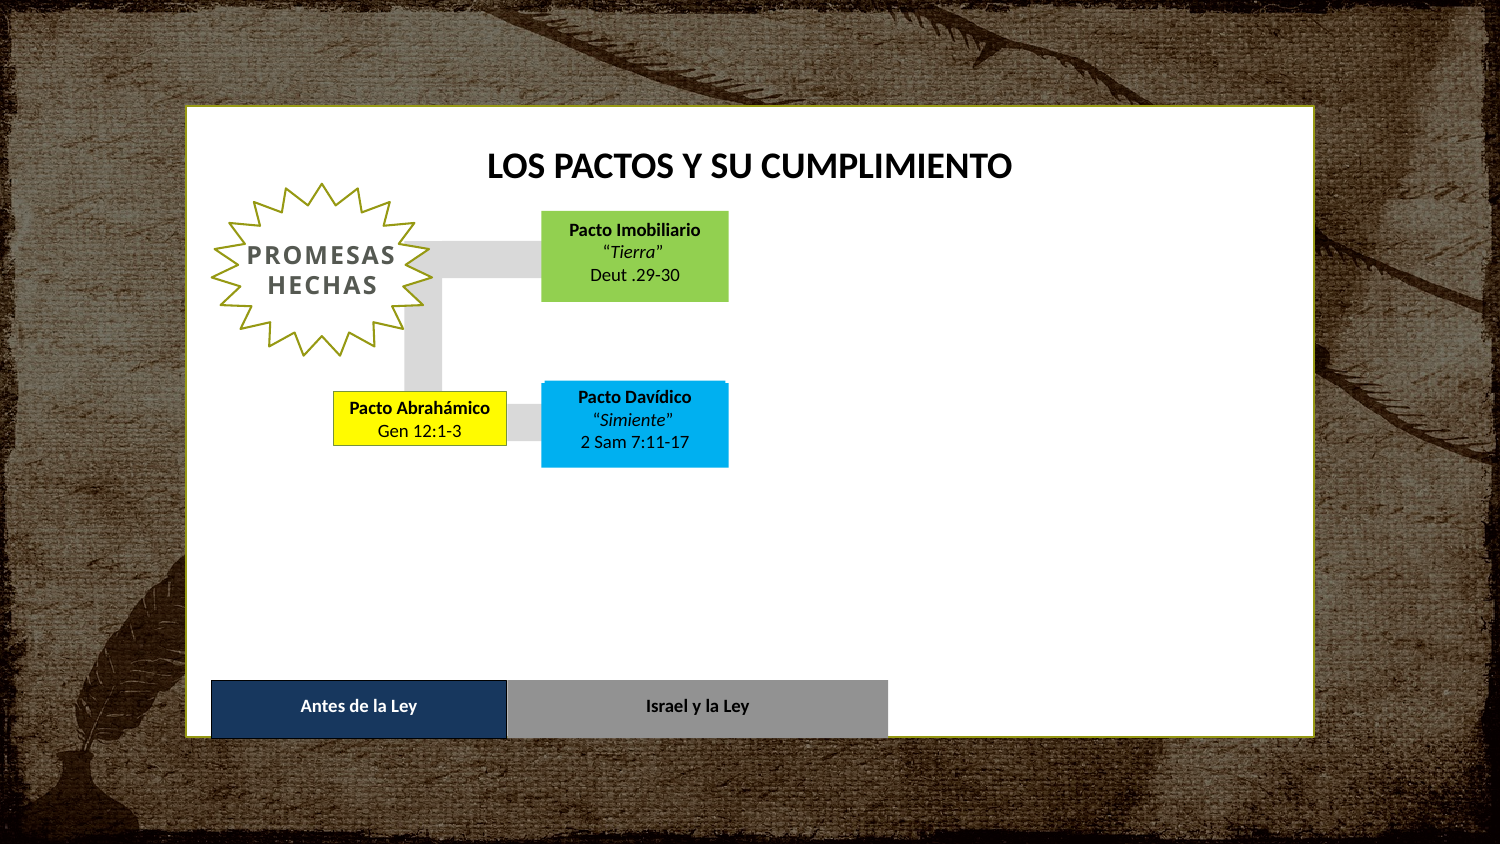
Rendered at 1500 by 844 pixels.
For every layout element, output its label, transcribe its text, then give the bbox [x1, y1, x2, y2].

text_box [507, 679, 889, 739]
text_box LOS PACTOS Y SU CUMPLIMIENTO [332, 114, 1168, 212]
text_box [211, 679, 507, 739]
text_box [541, 210, 730, 303]
text_box Pacto Abrahámico Gen 12:1-3 [333, 391, 507, 445]
picture [0, 0, 1500, 844]
text_box [507, 403, 535, 442]
text_box [186, 106, 1314, 738]
text_box Promesas hechas [211, 183, 415, 356]
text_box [404, 240, 659, 395]
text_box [541, 380, 730, 468]
